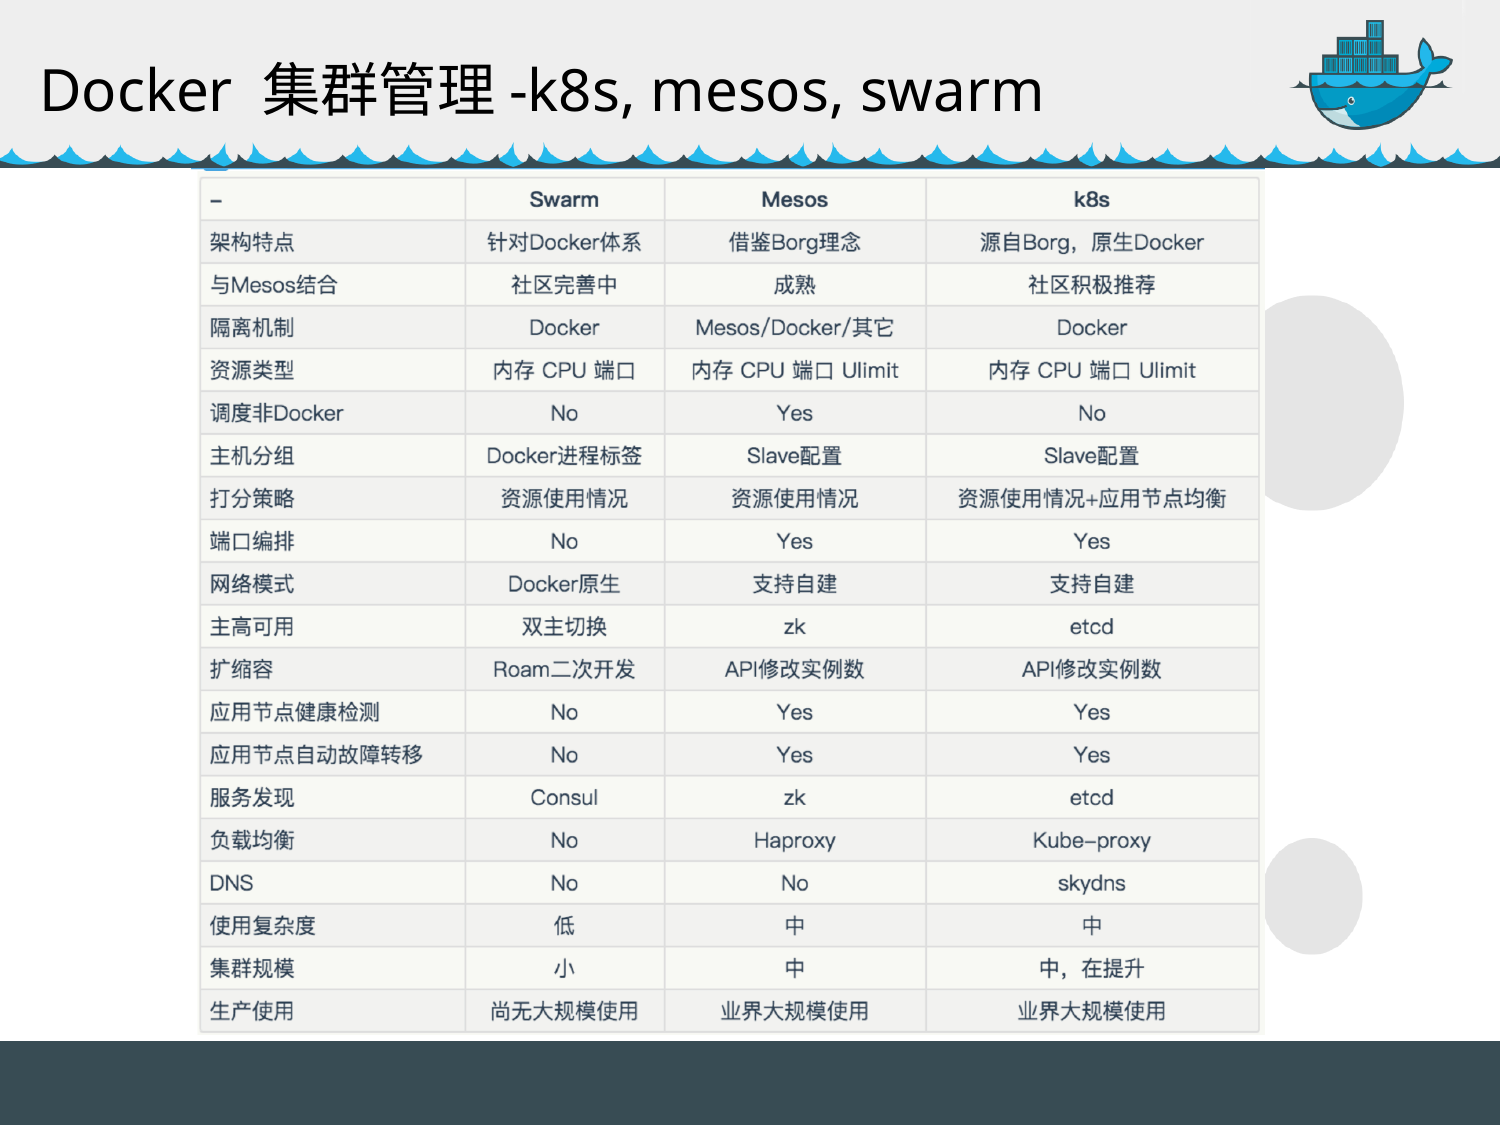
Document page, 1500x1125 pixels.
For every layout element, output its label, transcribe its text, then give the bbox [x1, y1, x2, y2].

picture [0, 0, 1500, 1125]
text_box Docker 集群管理-k8s, mesos, swarm [31, 45, 1078, 130]
